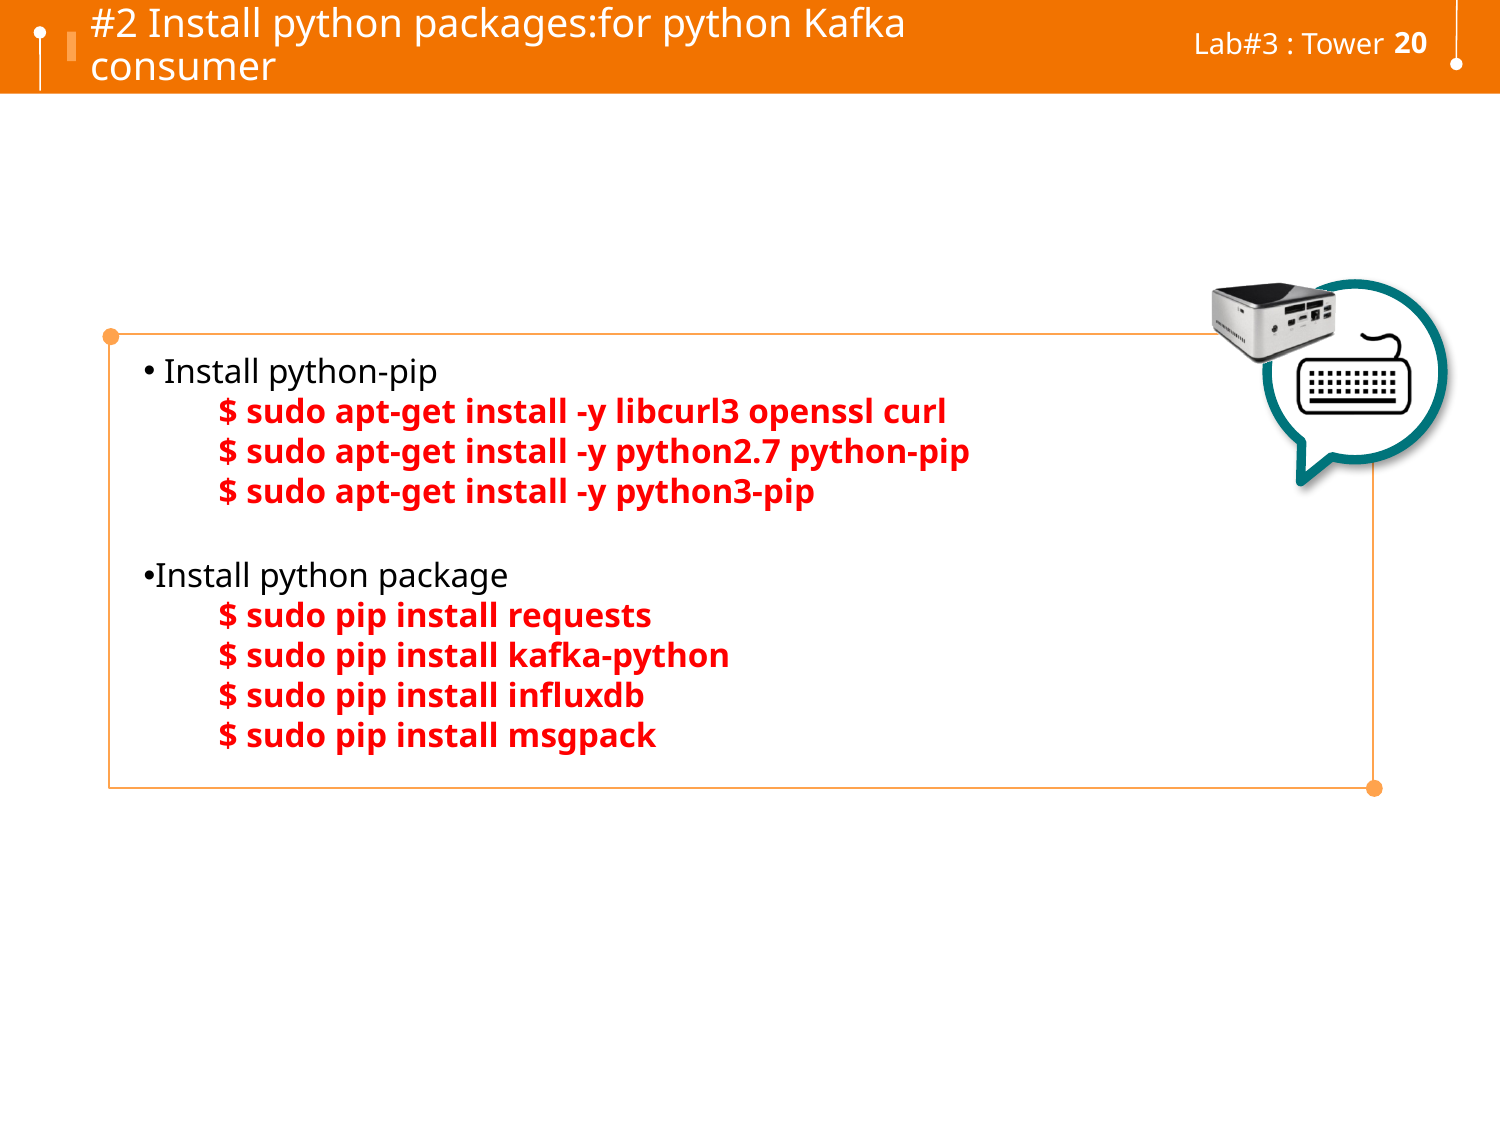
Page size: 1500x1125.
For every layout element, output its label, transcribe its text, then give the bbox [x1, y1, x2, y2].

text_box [102, 327, 1384, 798]
title #2 Install python packages:for python Kafka consumer [75, 4, 1055, 89]
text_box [1206, 280, 1444, 462]
